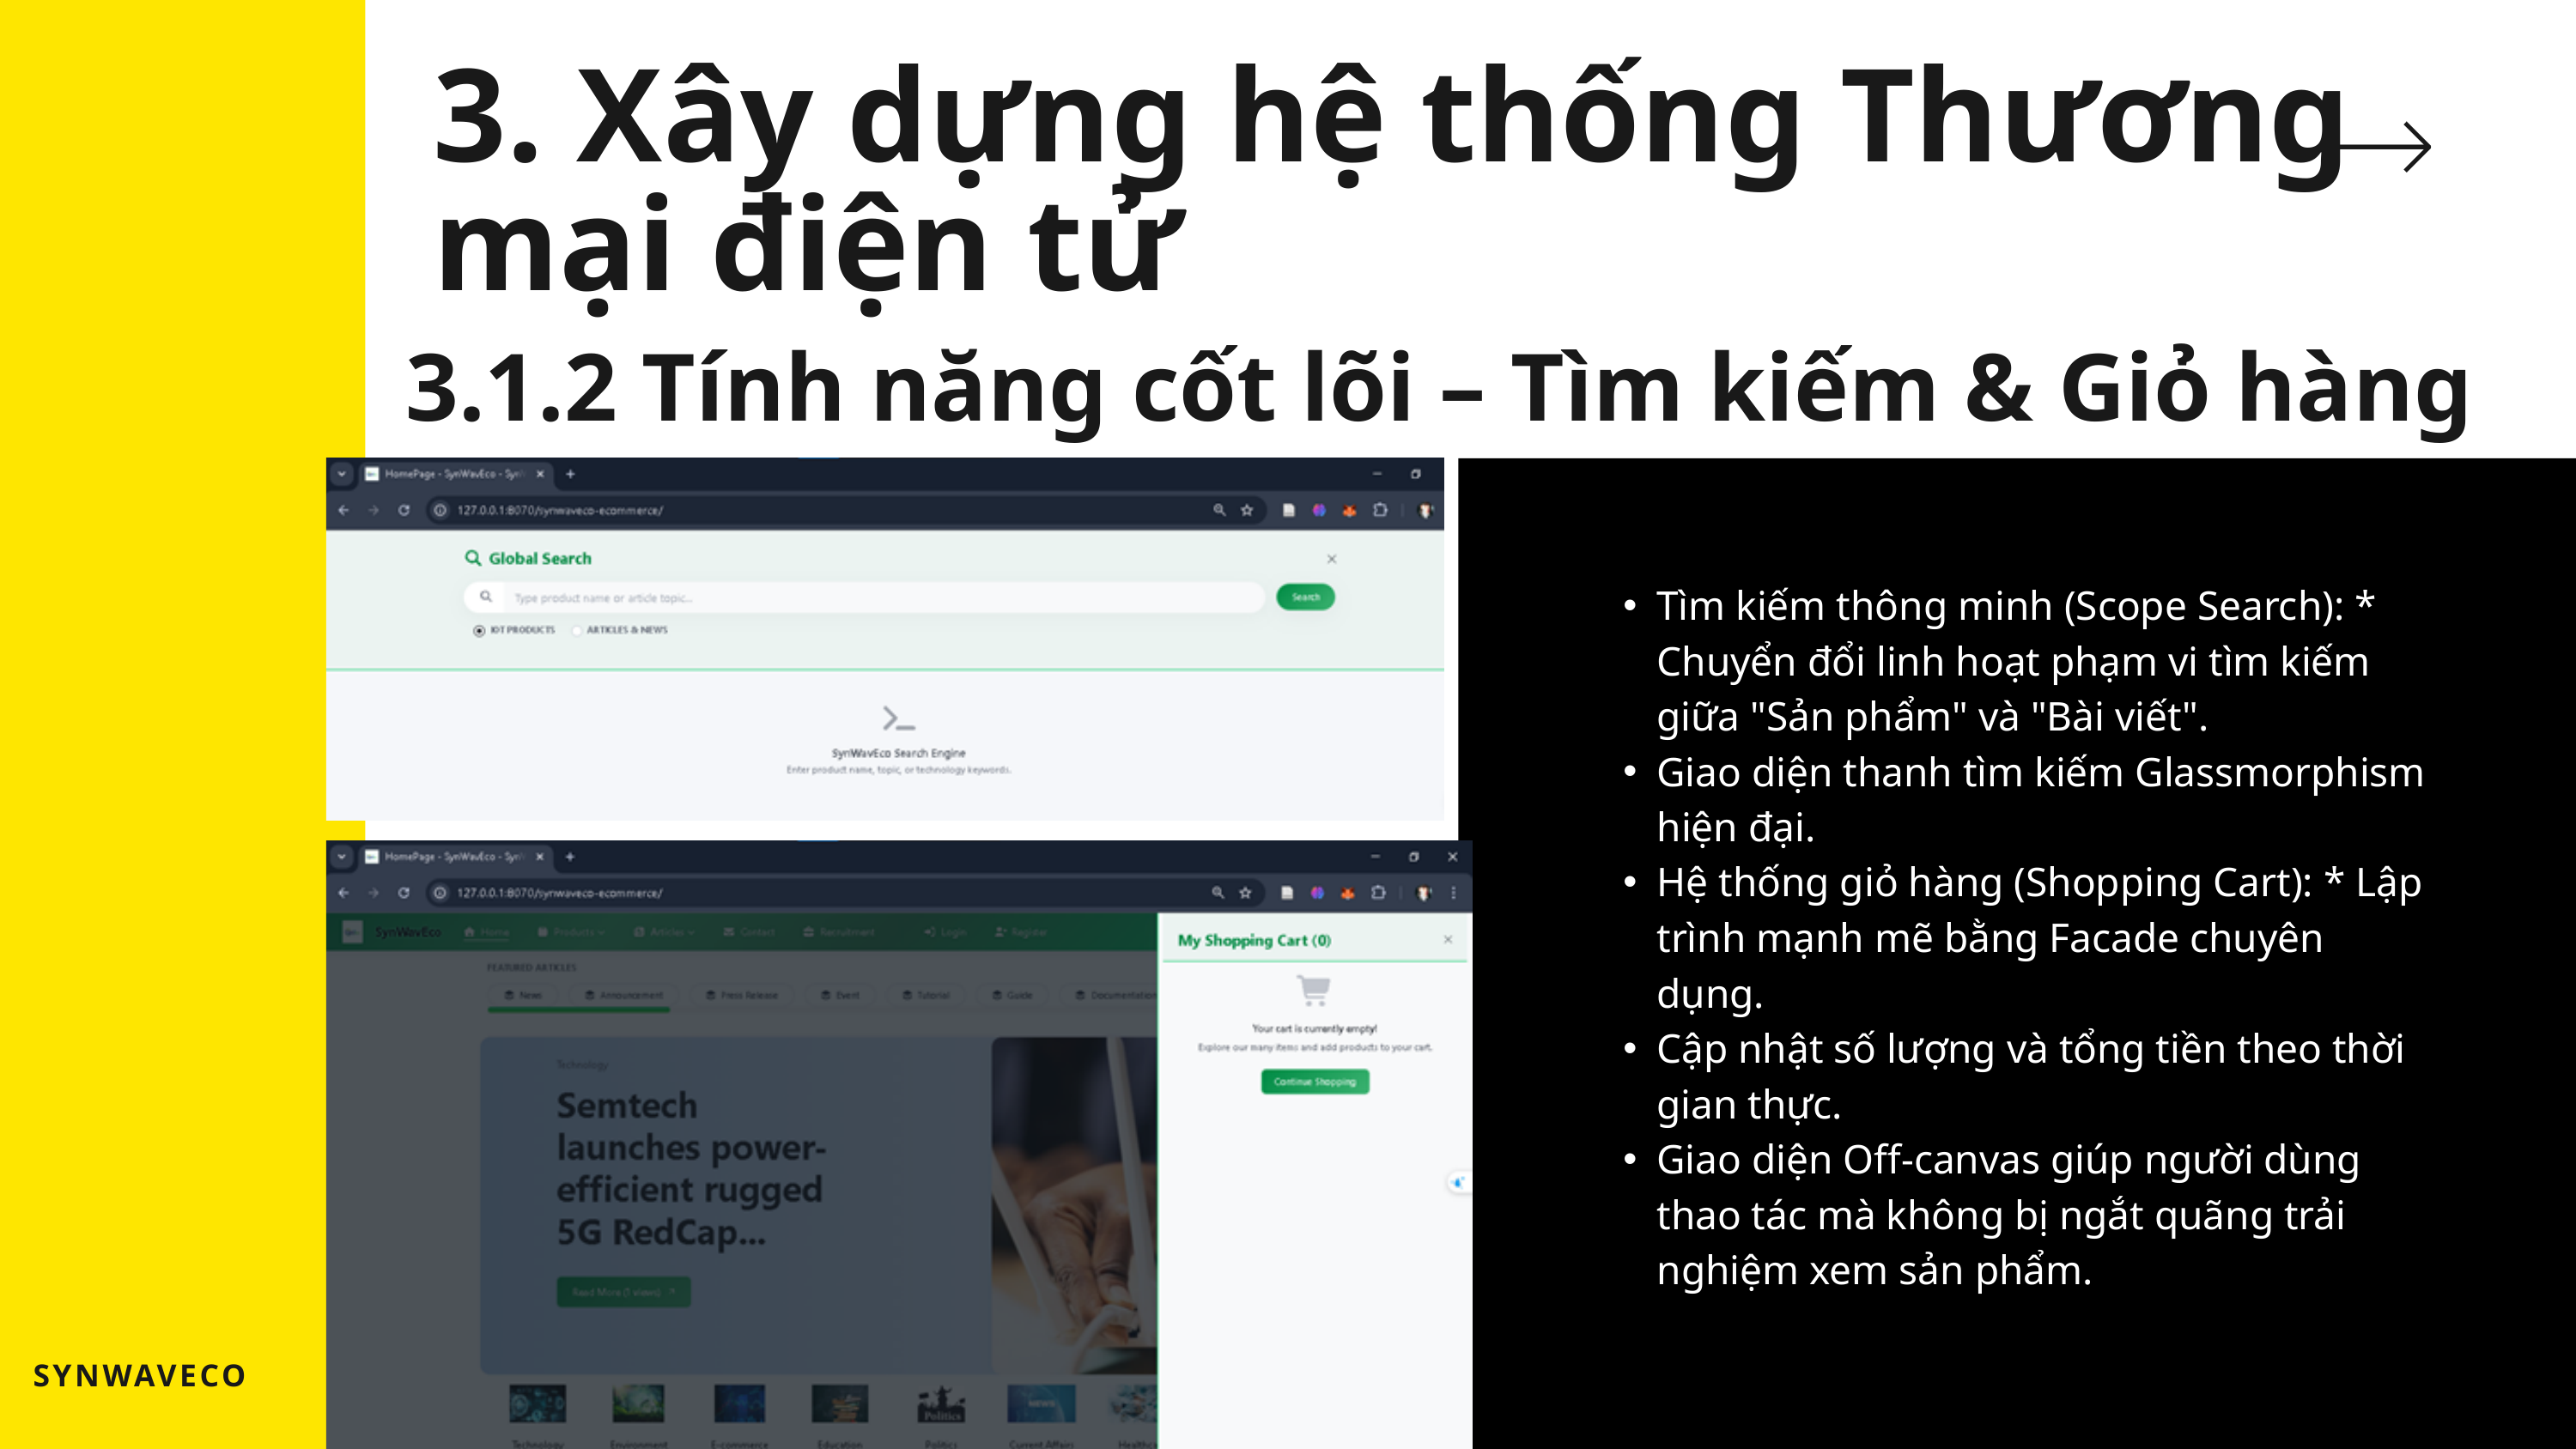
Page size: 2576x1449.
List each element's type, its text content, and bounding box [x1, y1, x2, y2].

text_box [325, 840, 1473, 1449]
text_box 3. Xây dựng hệ thống Thương mại điện tử [433, 58, 2406, 309]
text_box [0, 0, 366, 1449]
text_box Tìm kiếm thông minh (Scope Search): * Chuyển đổi linh hoạt phạm vi tìm kiếm giữa "Sản phẩm" và "Bài viết". Giao diện thanh tìm kiếm Glassmorphism hiện đại. Hệ thống giỏ hàng (Shopping Cart): * Lập trình mạnh mẽ bằng Facade chuyên dụng. Cập nhật số lượng và tổng tiền theo thời gian thực. Giao diện Off-canvas giúp người dùng thao tác mà không bị ngắt quãng trải nghiệm xem sản phẩm. [1589, 573, 2432, 1449]
text_box [2406, 121, 2432, 173]
text_box [1458, 458, 2576, 1449]
text_box 3.1.2 Tính năng cốt lõi – Tìm kiếm & Giỏ hàng [400, 309, 2479, 440]
text_box [325, 458, 1444, 821]
text_box SYNWAVECO [33, 1355, 1005, 1393]
